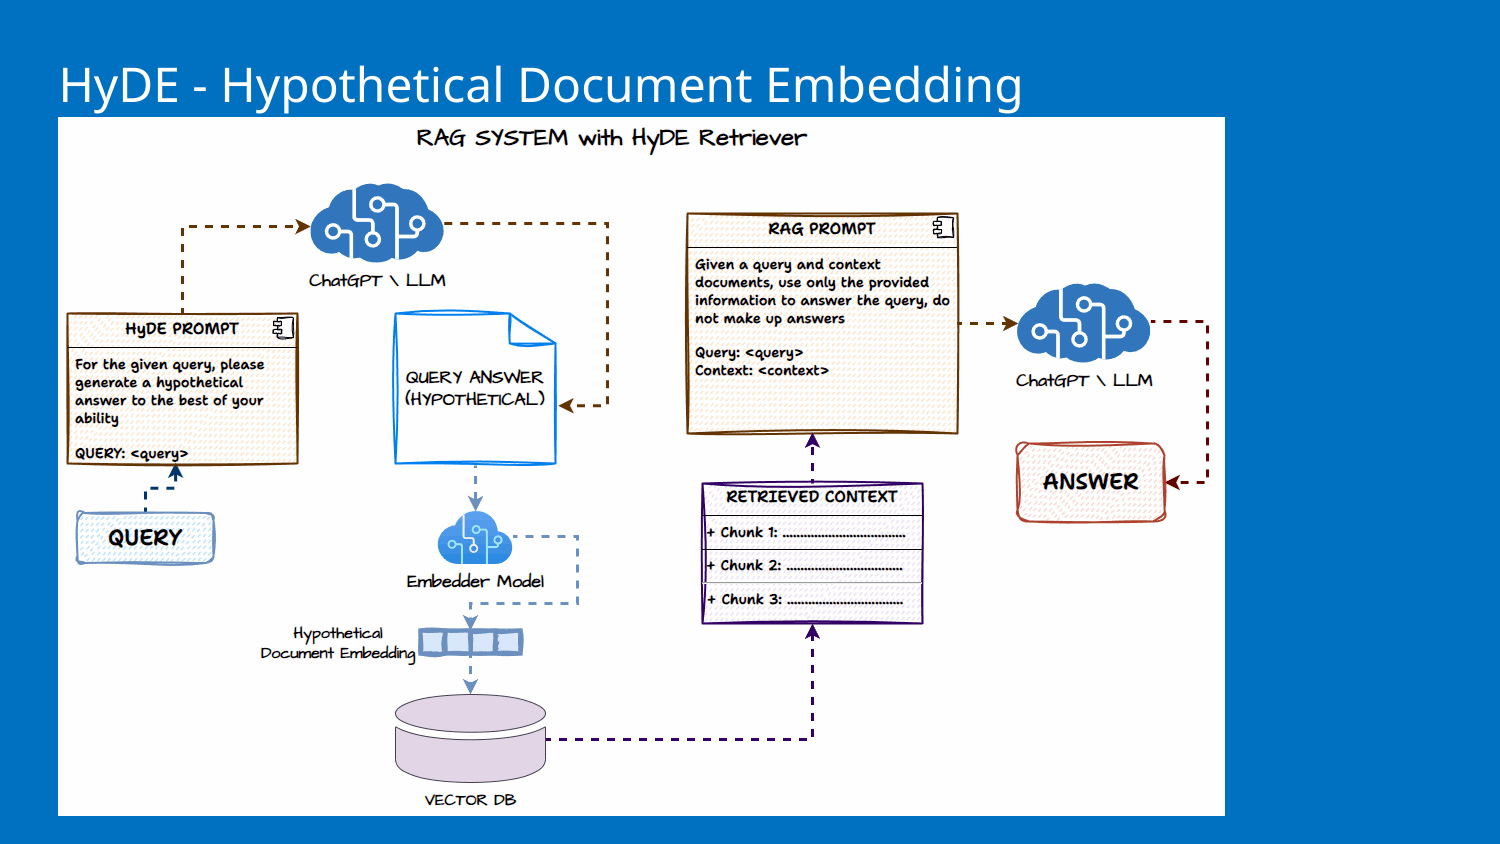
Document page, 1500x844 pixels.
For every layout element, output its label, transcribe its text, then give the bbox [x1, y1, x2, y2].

text_box HyDE - Hypothetical Document Embedding [58, 50, 1500, 101]
picture [58, 117, 1226, 817]
